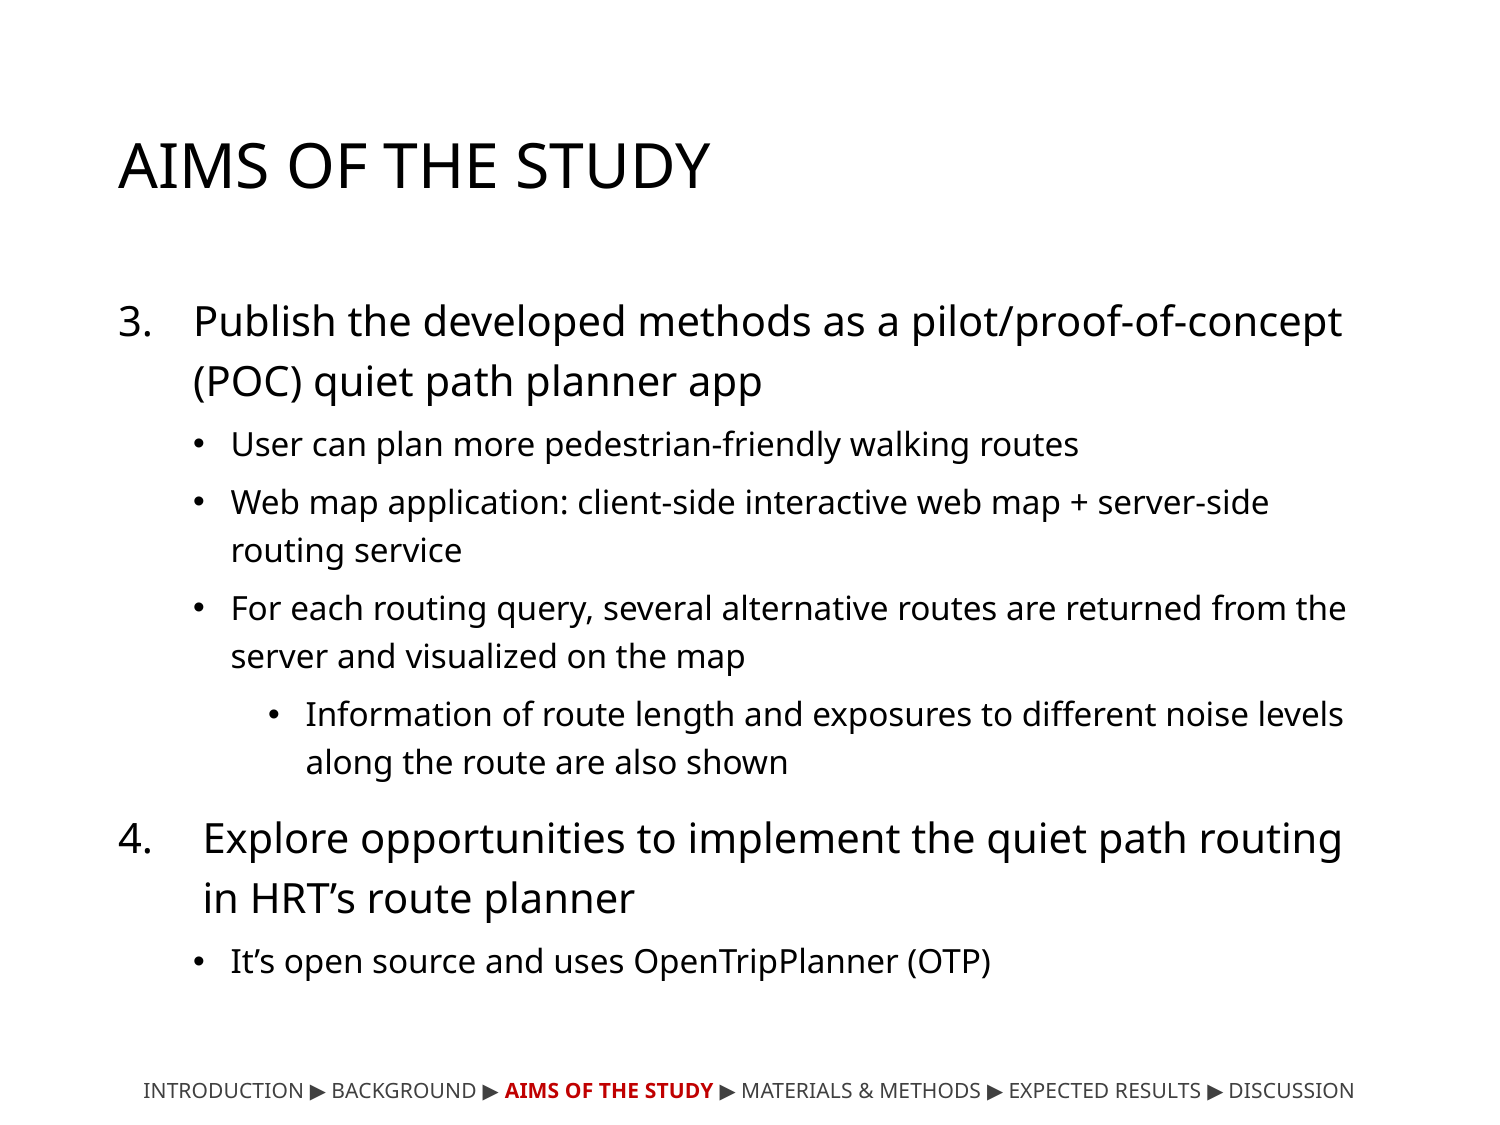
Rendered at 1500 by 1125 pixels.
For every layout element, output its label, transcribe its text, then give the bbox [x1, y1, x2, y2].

title AIMS OF THE STUDY [103, 59, 1397, 278]
list Publish the developed methods as a pilot/proof-of-concept (POC) quiet path planner app User can plan more pedestrian-friendly walking routes Web map application: client-side interactive web map + server-side routing service For each routing query, several alternative routes are returned from the server and visualized on the map Information of route length and exposures to different noise levels along the route are also shown Explore opportunities to implement the quiet path routing in HRT’s route planner It’s open source and uses OpenTripPlanner (OTP) [103, 278, 1397, 1057]
text_box INTRODUCTION ▶︎ BACKGROUND ︎▶ AIMS OF THE STUDY ▶ MATERIALS & METHODS ▶ EXPECTED RESULTS ▶ DISCUSSION [0, 1057, 1500, 1125]
